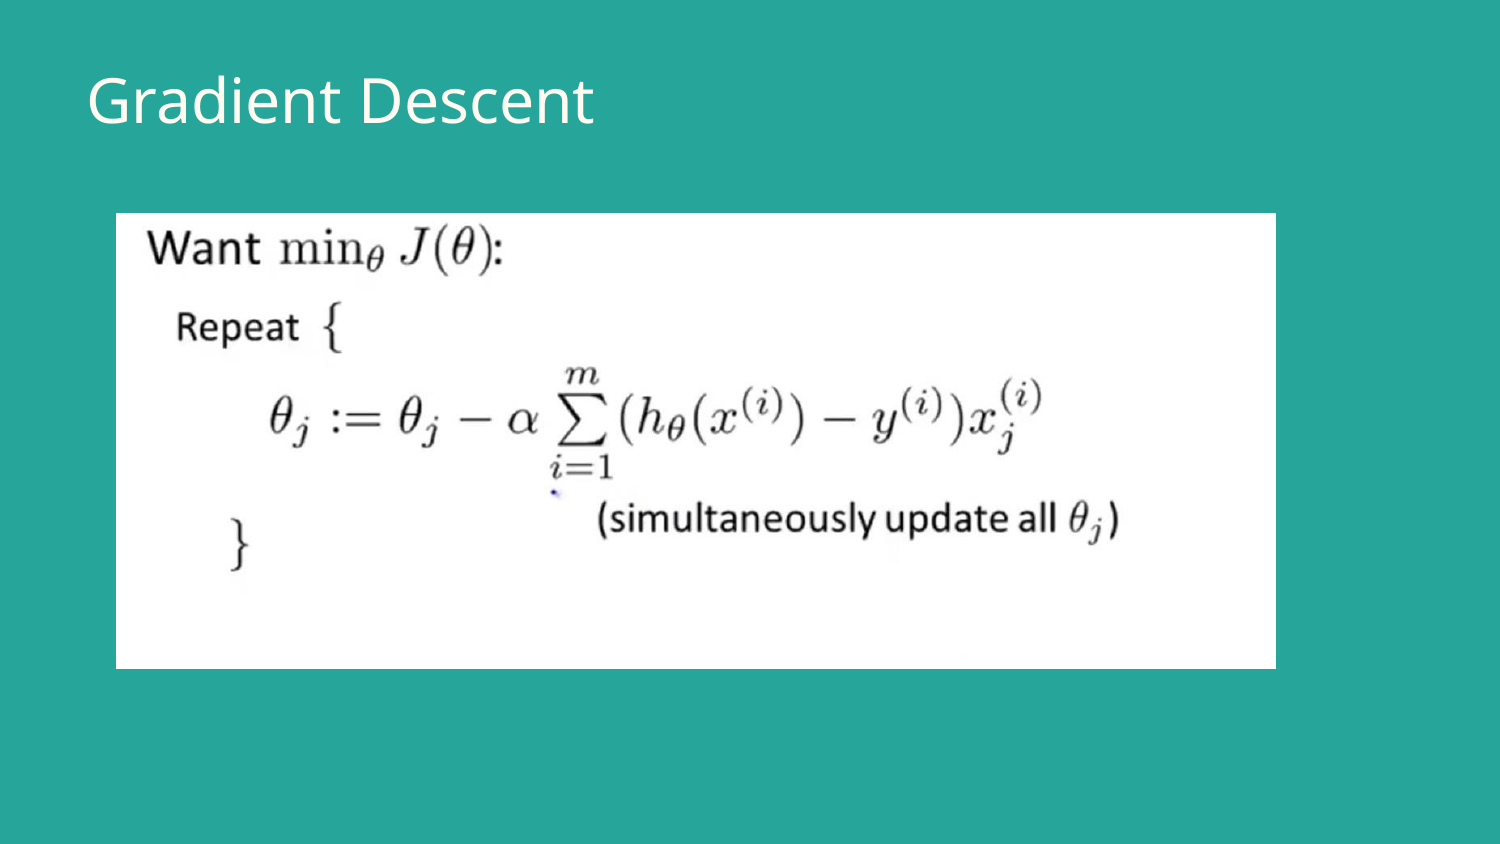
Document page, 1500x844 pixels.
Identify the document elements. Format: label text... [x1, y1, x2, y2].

picture [116, 213, 1276, 669]
title Gradient Descent [70, 27, 991, 170]
